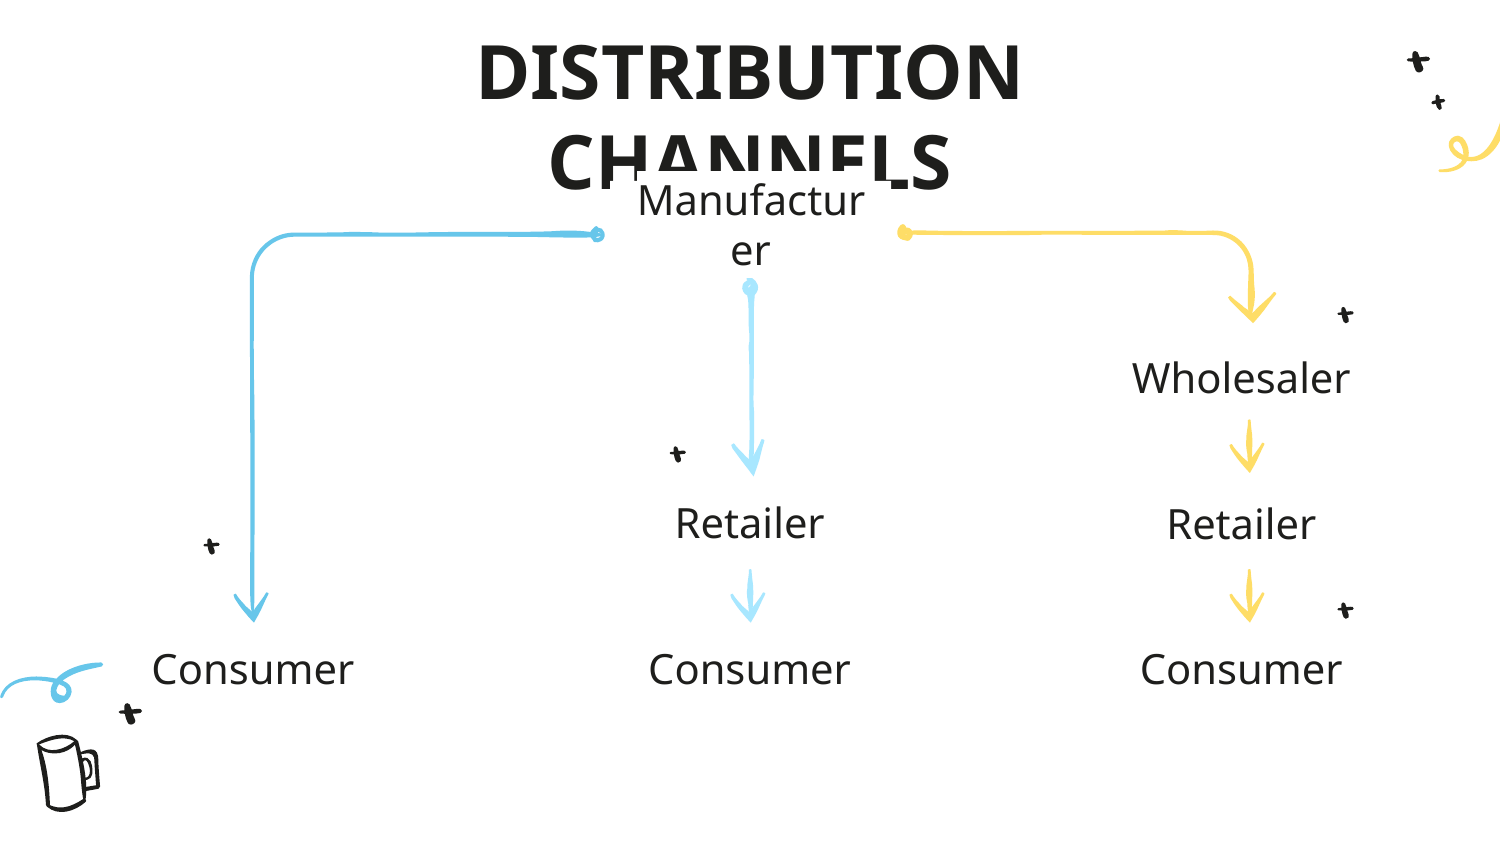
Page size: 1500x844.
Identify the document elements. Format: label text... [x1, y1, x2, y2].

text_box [730, 276, 765, 477]
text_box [896, 223, 1277, 324]
text_box [1337, 306, 1354, 324]
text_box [730, 568, 766, 623]
text_box [233, 593, 244, 612]
text_box [669, 446, 686, 463]
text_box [1229, 419, 1265, 474]
text_box [1337, 602, 1354, 619]
text_box [203, 538, 220, 555]
subtitle Retailer [1100, 472, 1382, 573]
subtitle Consumer [1100, 618, 1382, 718]
subtitle Manufacturer [610, 180, 892, 267]
subtitle Wholesaler [1100, 327, 1382, 427]
subtitle Consumer [609, 618, 891, 718]
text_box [1229, 568, 1265, 623]
subtitle Consumer [118, 618, 388, 718]
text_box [249, 225, 608, 614]
title DISTRIBUTION CHANNELS [268, 67, 1232, 162]
subtitle Retailer [613, 472, 891, 572]
